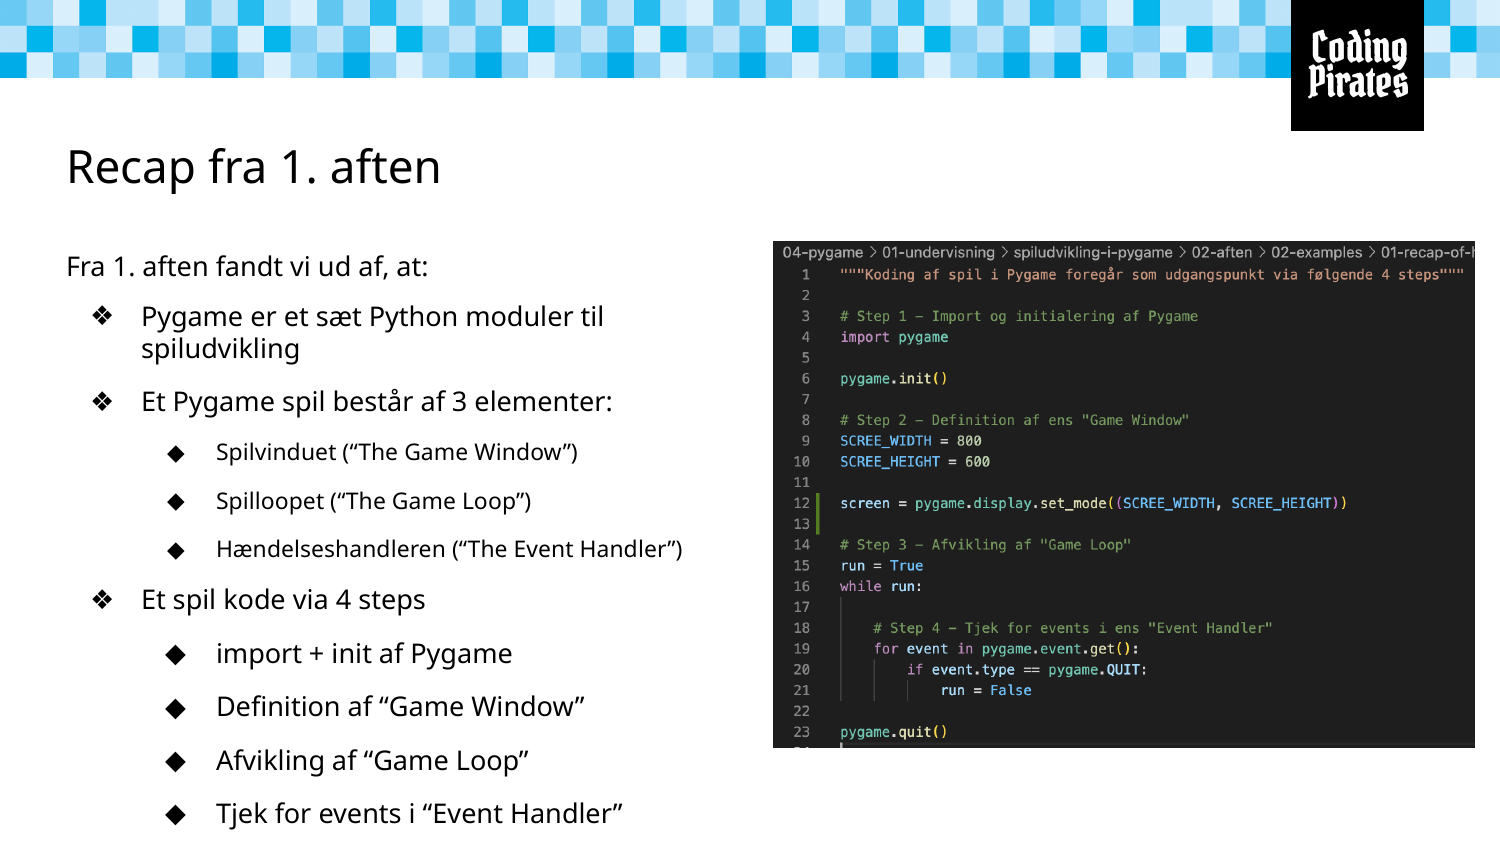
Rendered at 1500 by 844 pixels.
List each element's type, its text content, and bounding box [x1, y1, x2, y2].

title Recap fra 1. aften [51, 123, 1388, 217]
picture [0, 0, 1500, 131]
picture [773, 241, 1476, 748]
list Fra 1. aften fandt vi ud af, at: Pygame er et sæt Python moduler til spiludvikling Et Pygame spil består af 3 elementer: Spilvinduet (“The Game Window”) Spilloopet (“The Game Loop”) Hændelseshandleren (“The Event Handler”) Et spil kode via 4 steps import + init af Pygame Definition af “Game Window” Afvikling af “Game Loop” Tjek for events i “Event Handler” [51, 234, 749, 800]
